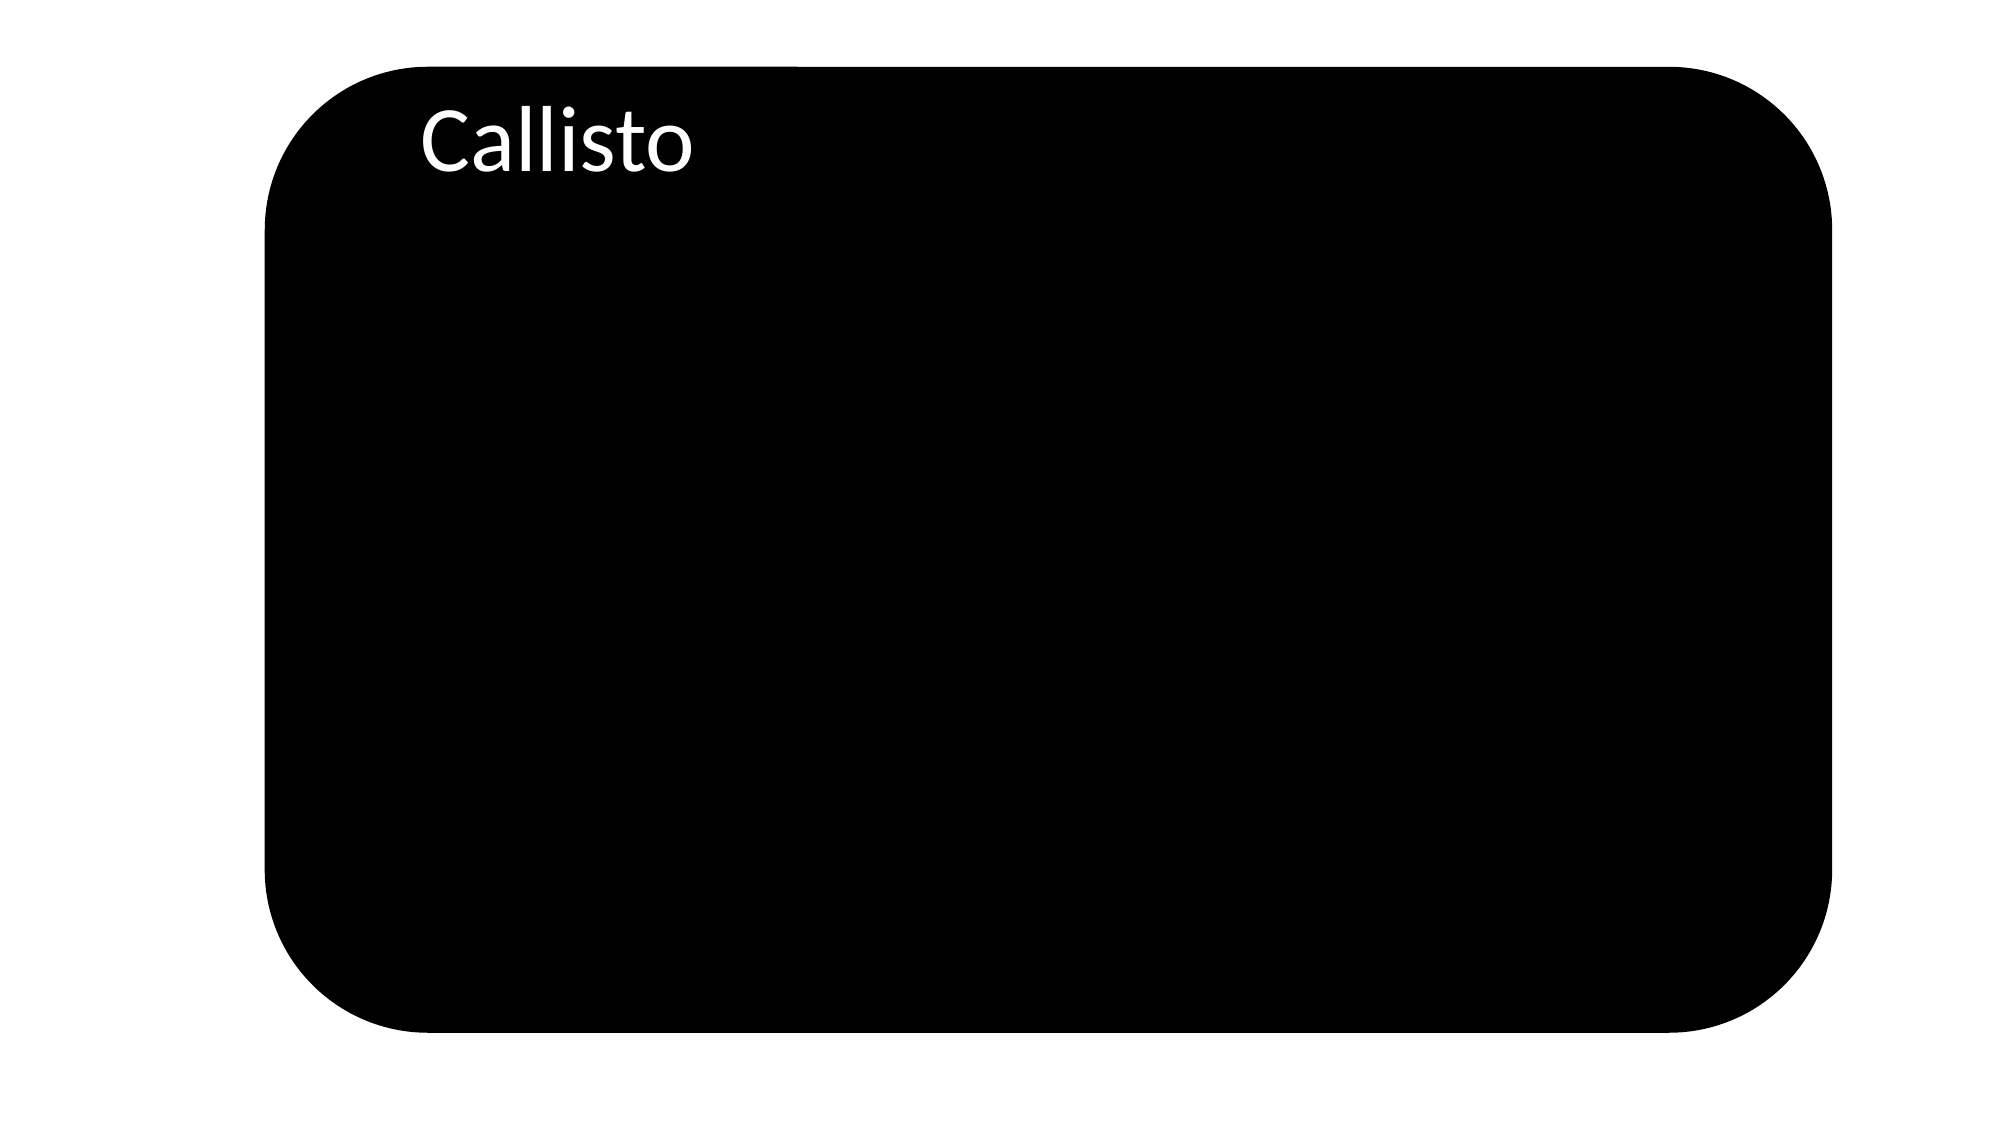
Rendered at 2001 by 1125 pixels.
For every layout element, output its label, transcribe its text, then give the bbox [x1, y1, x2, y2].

text_box Callisto [405, 69, 717, 198]
text_box [266, 68, 1831, 1031]
